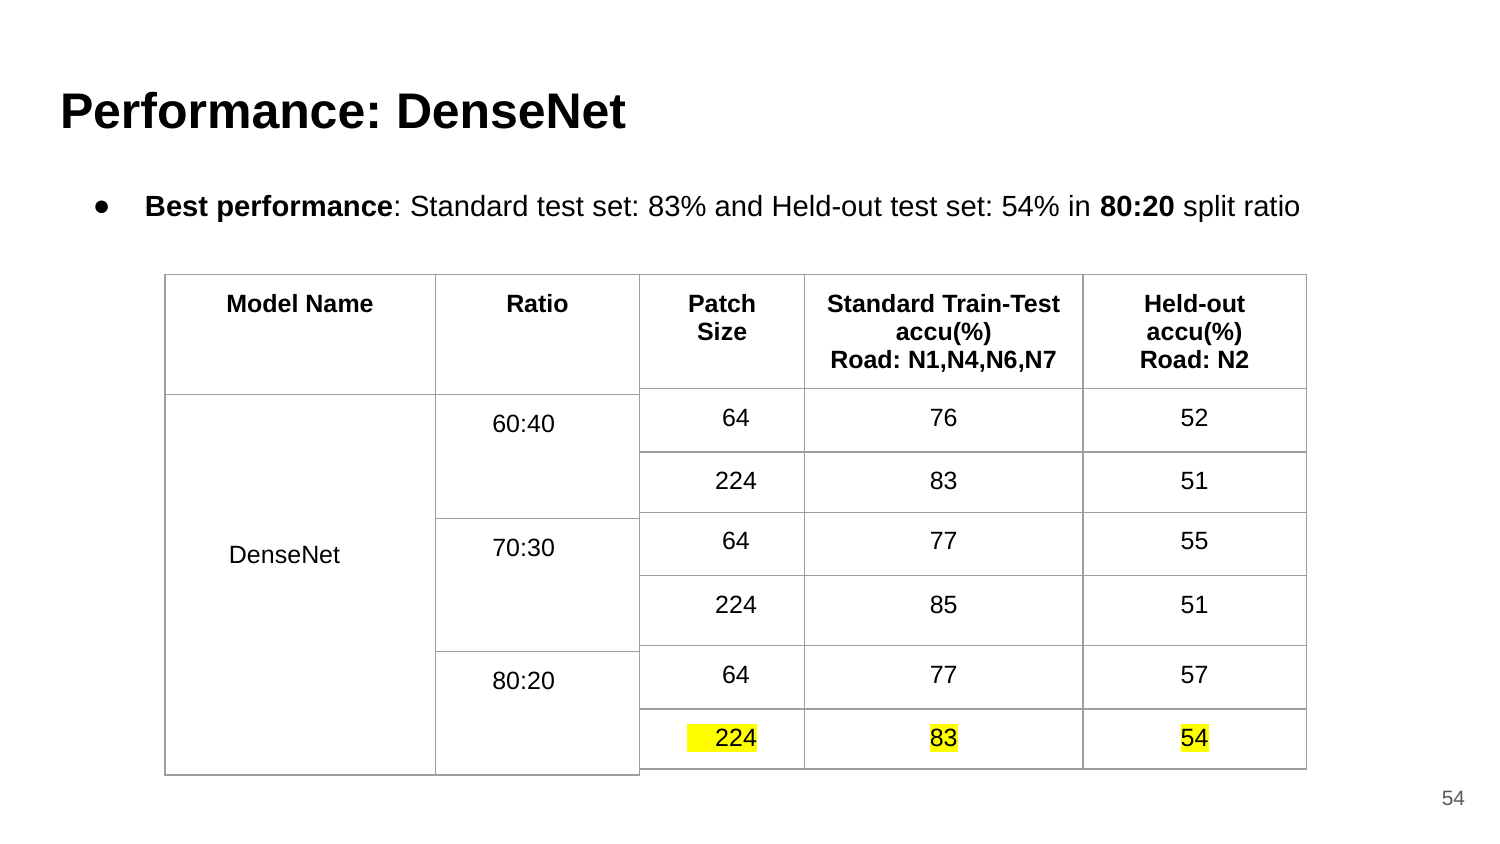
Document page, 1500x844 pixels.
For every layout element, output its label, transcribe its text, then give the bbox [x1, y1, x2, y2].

table_cell 80:20 [436, 652, 639, 774]
table_cell 70:30 [436, 519, 639, 651]
table_cell 57 [1084, 646, 1306, 708]
title Performance: DenseNet [45, 63, 785, 157]
table_cell 54 [1084, 710, 1306, 768]
table_cell 85 [805, 576, 1082, 645]
table_header Patch Size [640, 275, 804, 388]
table_cell 64 [640, 389, 804, 451]
table_header Model Name [166, 275, 435, 394]
table_cell 83 [805, 453, 1082, 512]
table_cell DenseNet [166, 395, 435, 774]
table_cell 224 [640, 710, 804, 768]
table_header Held-out accu(%) Road: N2 [1084, 275, 1306, 388]
table_cell 77 [805, 646, 1082, 708]
table_cell 55 [1084, 513, 1306, 575]
table_cell 77 [805, 513, 1082, 575]
table_cell 51 [1084, 453, 1306, 512]
table_cell 224 [640, 453, 804, 512]
table_cell 224 [640, 576, 804, 645]
table_header Ratio [436, 275, 639, 394]
table_cell 51 [1084, 576, 1306, 645]
table_cell 64 [640, 646, 804, 708]
table_cell 52 [1084, 389, 1306, 451]
table_cell 76 [805, 389, 1082, 451]
table_header Standard Train-Test accu(%) Road: N1,N4,N6,N7 [805, 275, 1082, 388]
text_box Best performance: Standard test set: 83% and Held-out test set: 54% in 80:20 split ratio [54, 172, 1373, 238]
table_cell 60:40 [436, 395, 639, 518]
slide_number 54 [1389, 764, 1480, 830]
table_cell 64 [640, 513, 804, 575]
table_cell 83 [805, 710, 1082, 768]
